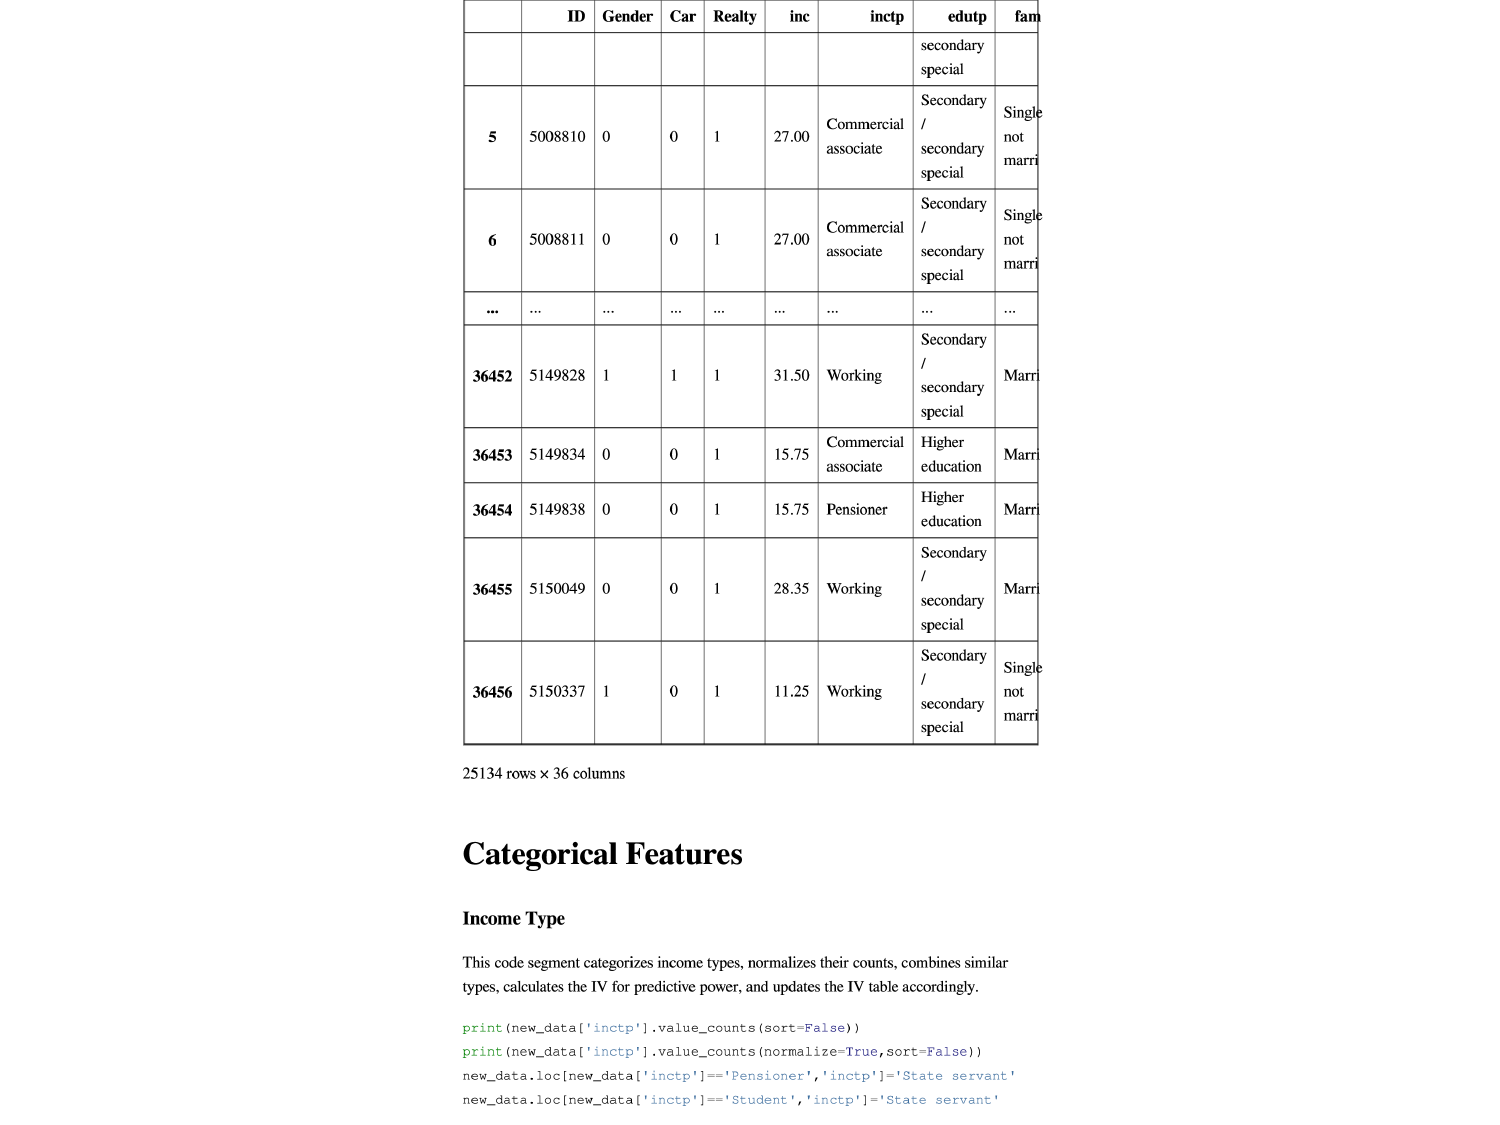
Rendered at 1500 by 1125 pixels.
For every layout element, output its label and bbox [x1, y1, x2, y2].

picture [313, 0, 1187, 1125]
